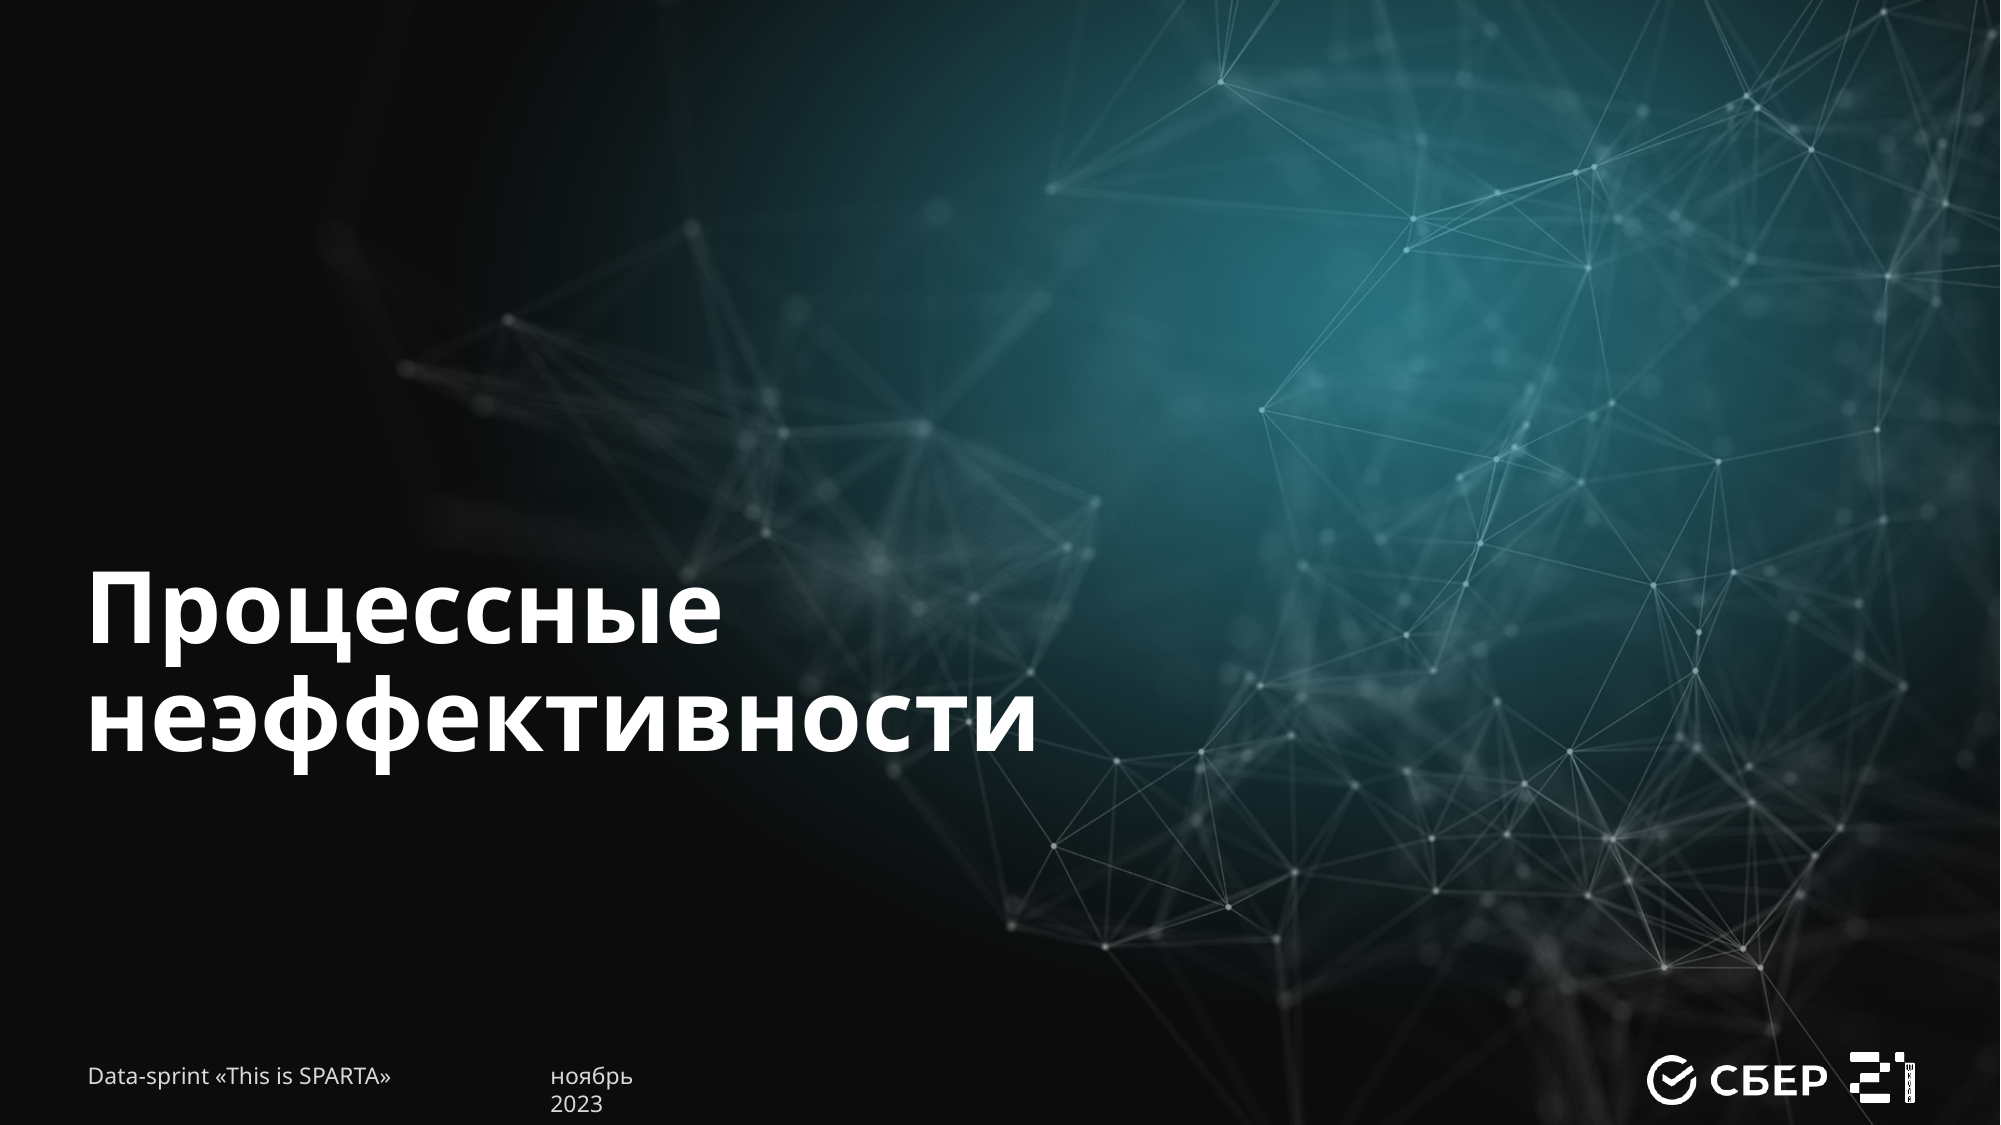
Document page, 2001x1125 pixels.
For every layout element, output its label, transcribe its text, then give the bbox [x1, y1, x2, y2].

title Процессные неэффективности [69, 567, 1355, 763]
picture [308, 0, 2001, 1125]
